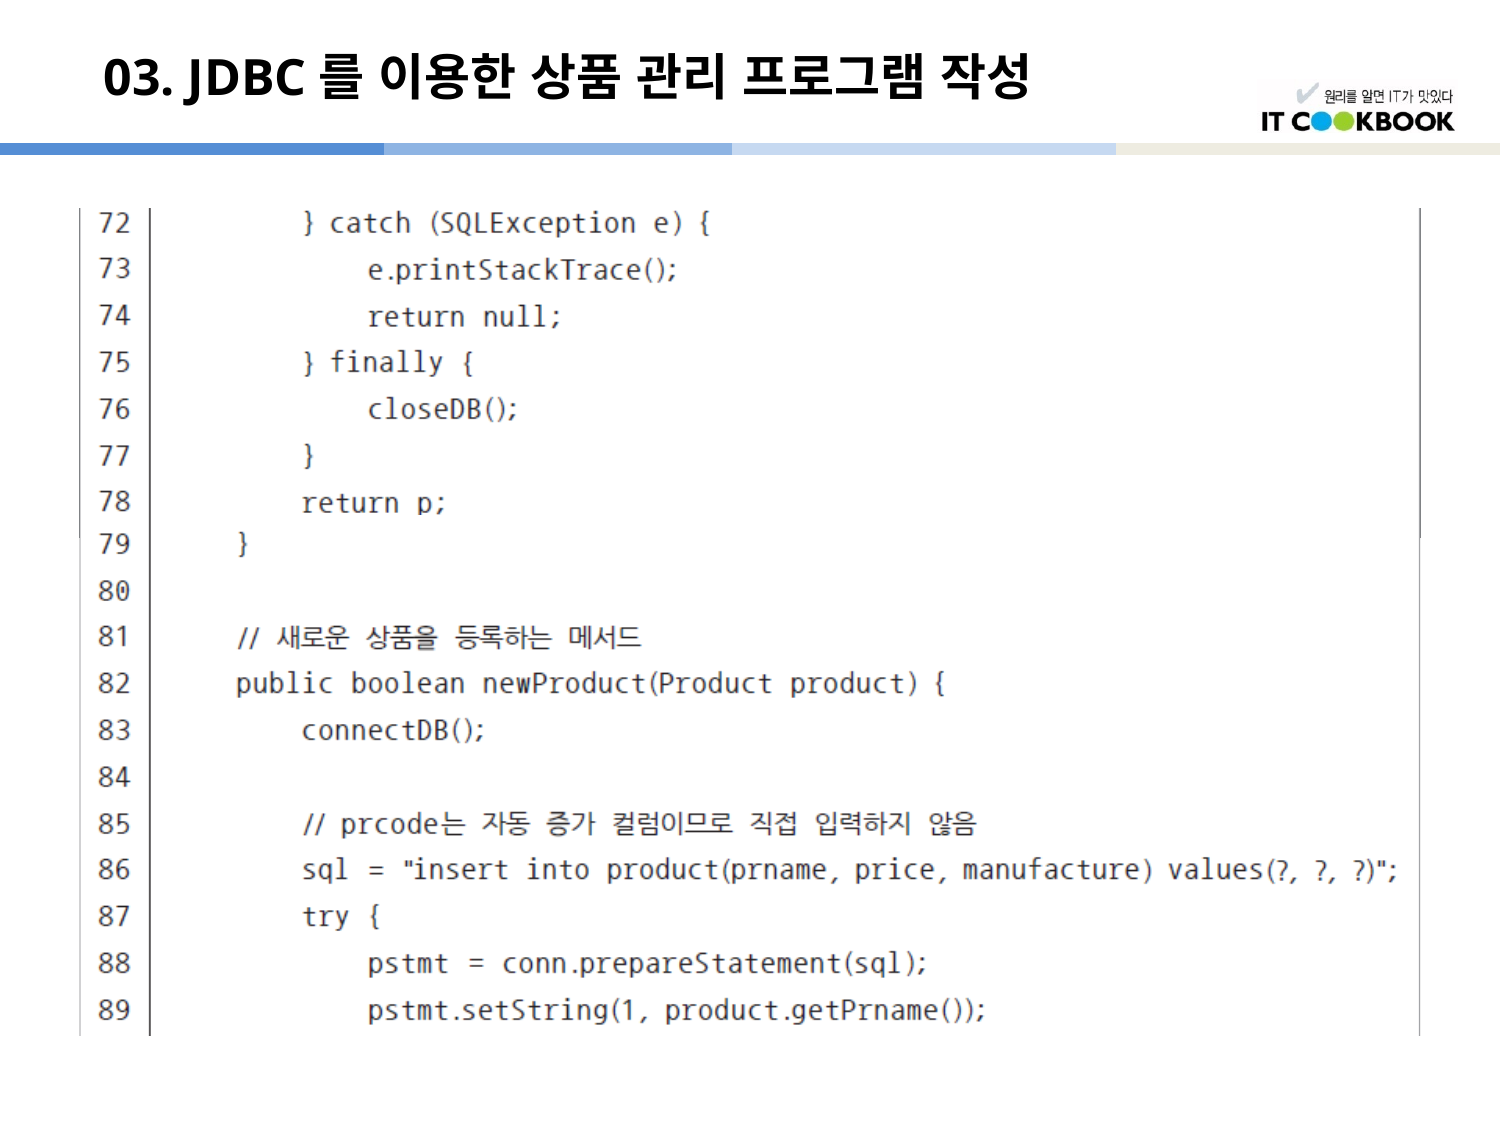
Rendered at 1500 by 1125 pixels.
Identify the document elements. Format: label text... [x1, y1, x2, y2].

picture [1257, 79, 1458, 133]
title 03. JDBC를 이용한 상품 관리 프로그램 작성 [88, 30, 1211, 121]
picture [79, 207, 1421, 1037]
